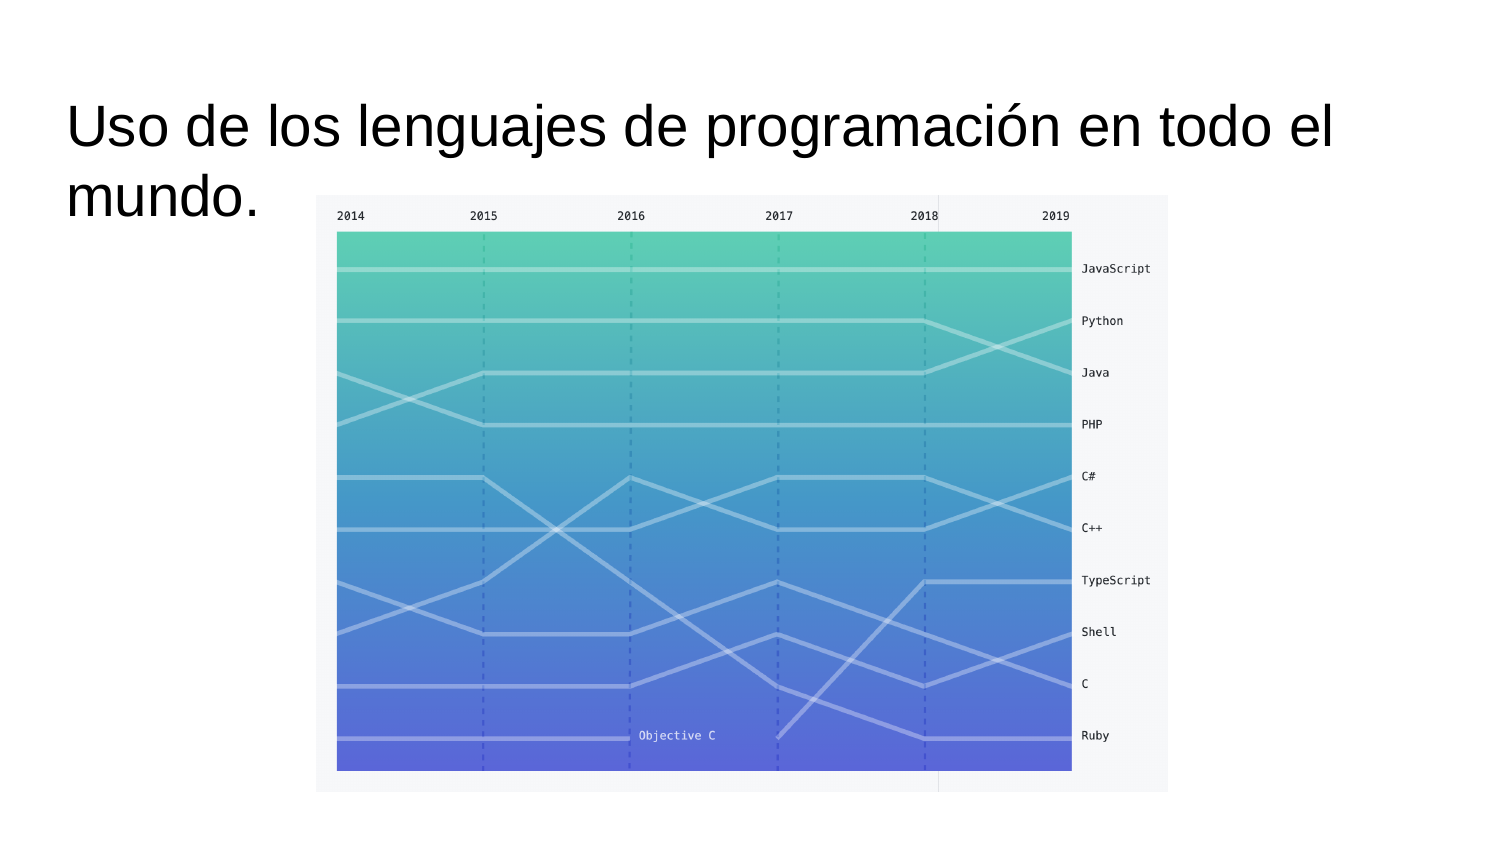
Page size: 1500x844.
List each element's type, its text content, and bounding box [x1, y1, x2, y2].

title Uso de los lenguajes de programación en todo el mundo. [51, 72, 1449, 167]
picture [316, 194, 1168, 793]
